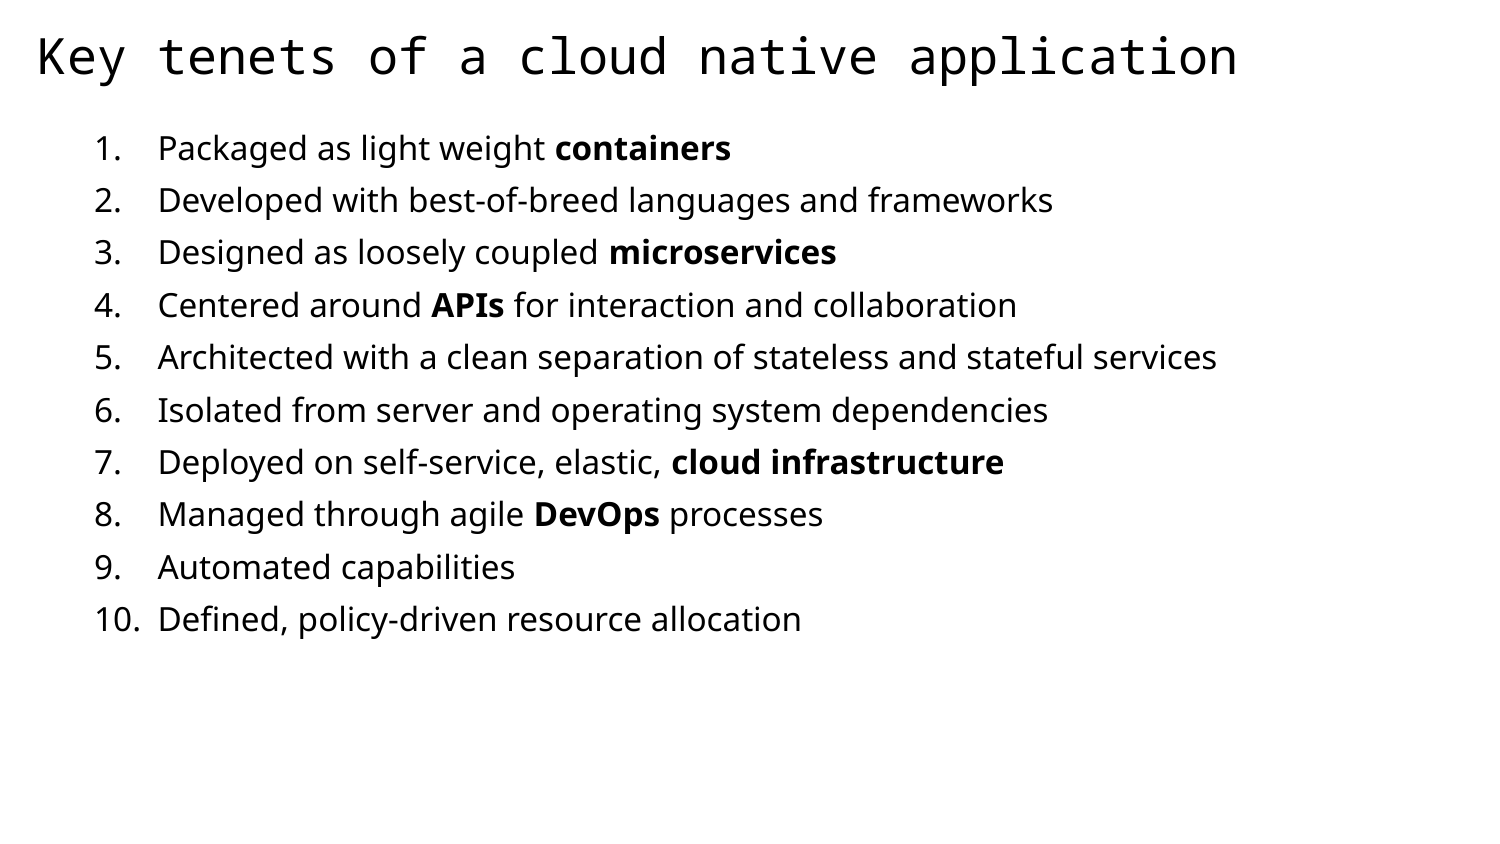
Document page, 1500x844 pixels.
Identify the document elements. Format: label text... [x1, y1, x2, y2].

title Key tenets of a cloud native application [37, 26, 1359, 89]
list Packaged as light weight containers Developed with best-of-breed languages and frameworks Designed as loosely coupled microservices Centered around APIs for interaction and collaboration Architected with a clean separation of stateless and stateful services Isolated from server and operating system dependencies Deployed on self-service, elastic, cloud infrastructure Managed through agile DevOps processes Automated capabilities Defined, policy-driven resource allocation [37, 127, 1395, 748]
